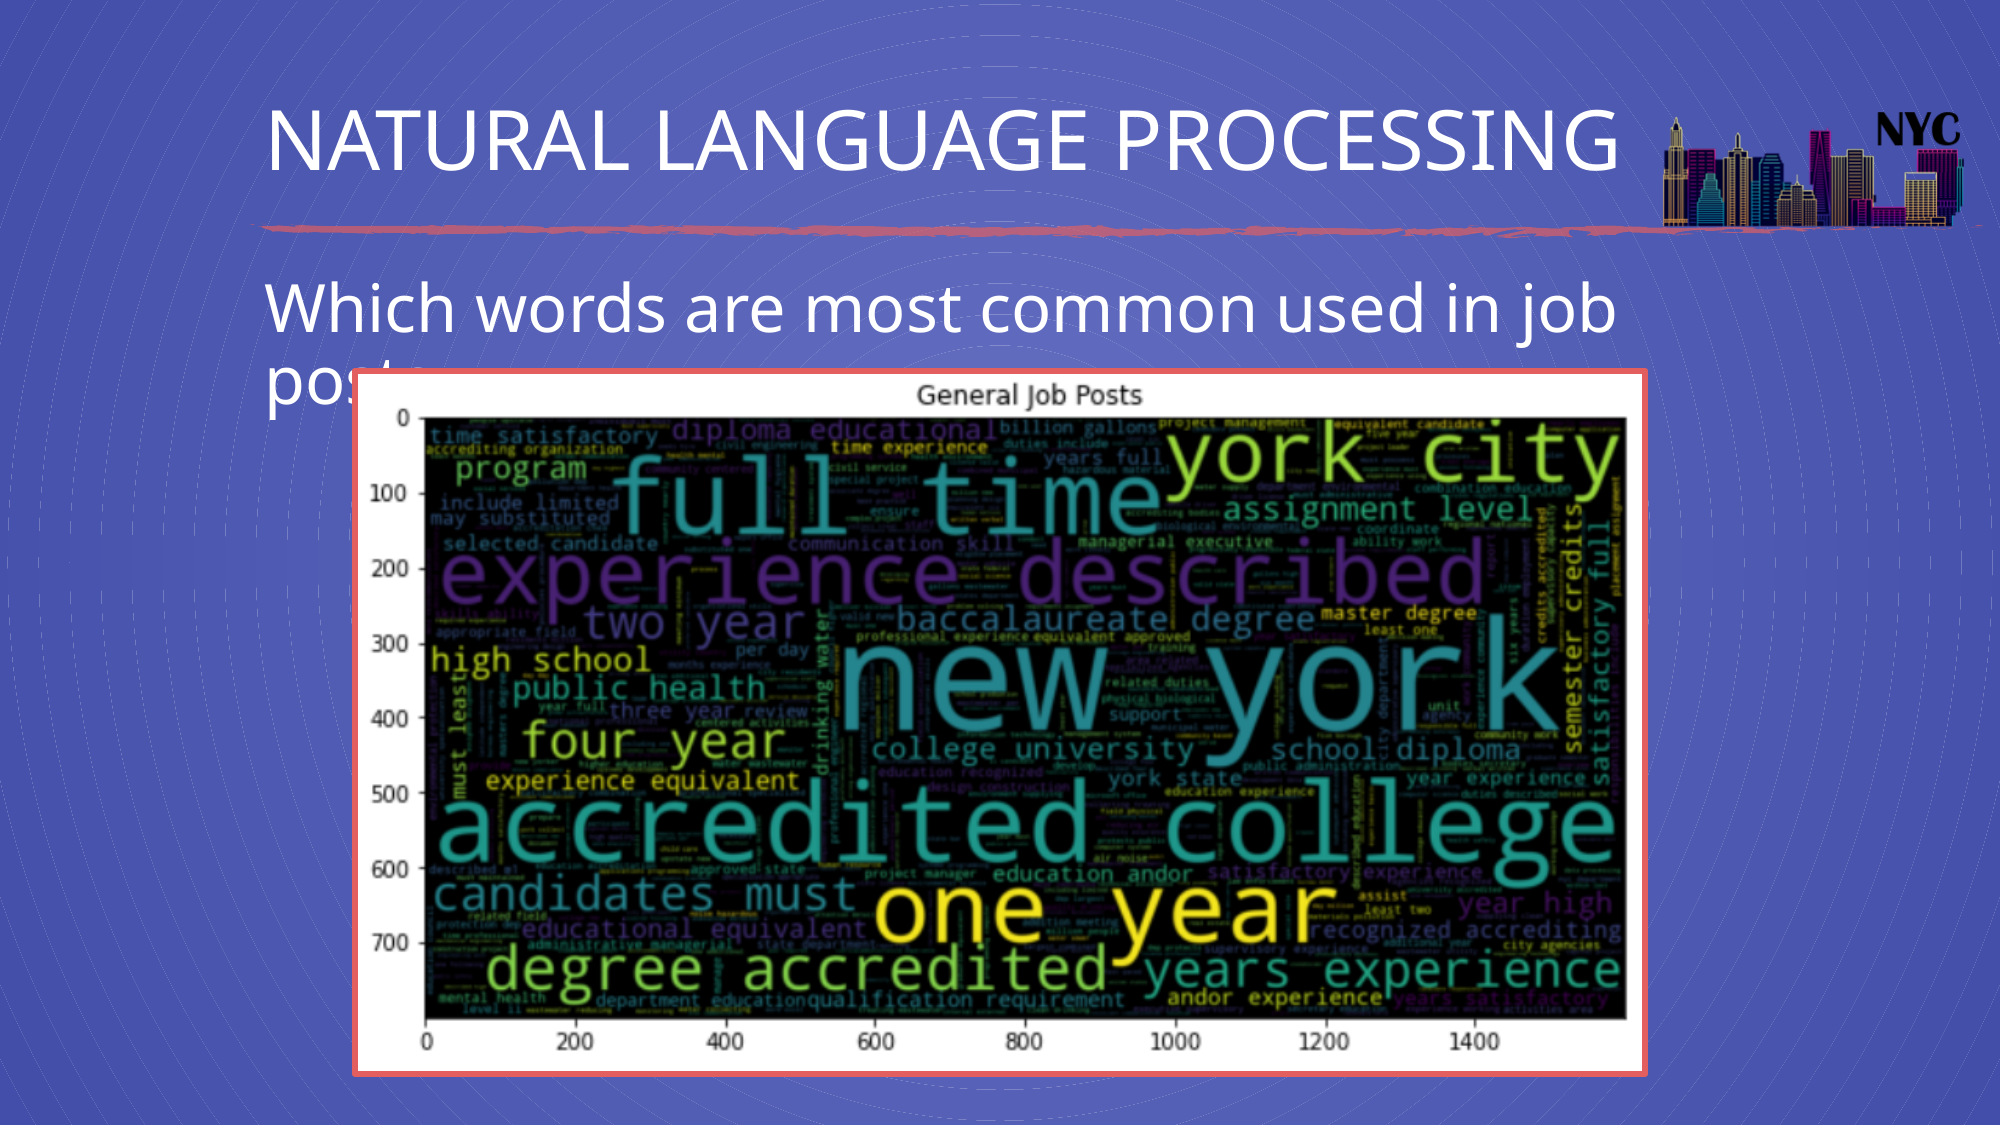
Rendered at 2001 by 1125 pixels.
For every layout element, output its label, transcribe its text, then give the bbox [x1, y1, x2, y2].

picture [1548, 75, 2001, 257]
title NATURAL LANGUAGE PROCESSING [249, 28, 1751, 196]
text_box Which words are most common used in job posts [249, 268, 1720, 427]
picture [357, 373, 1643, 1071]
